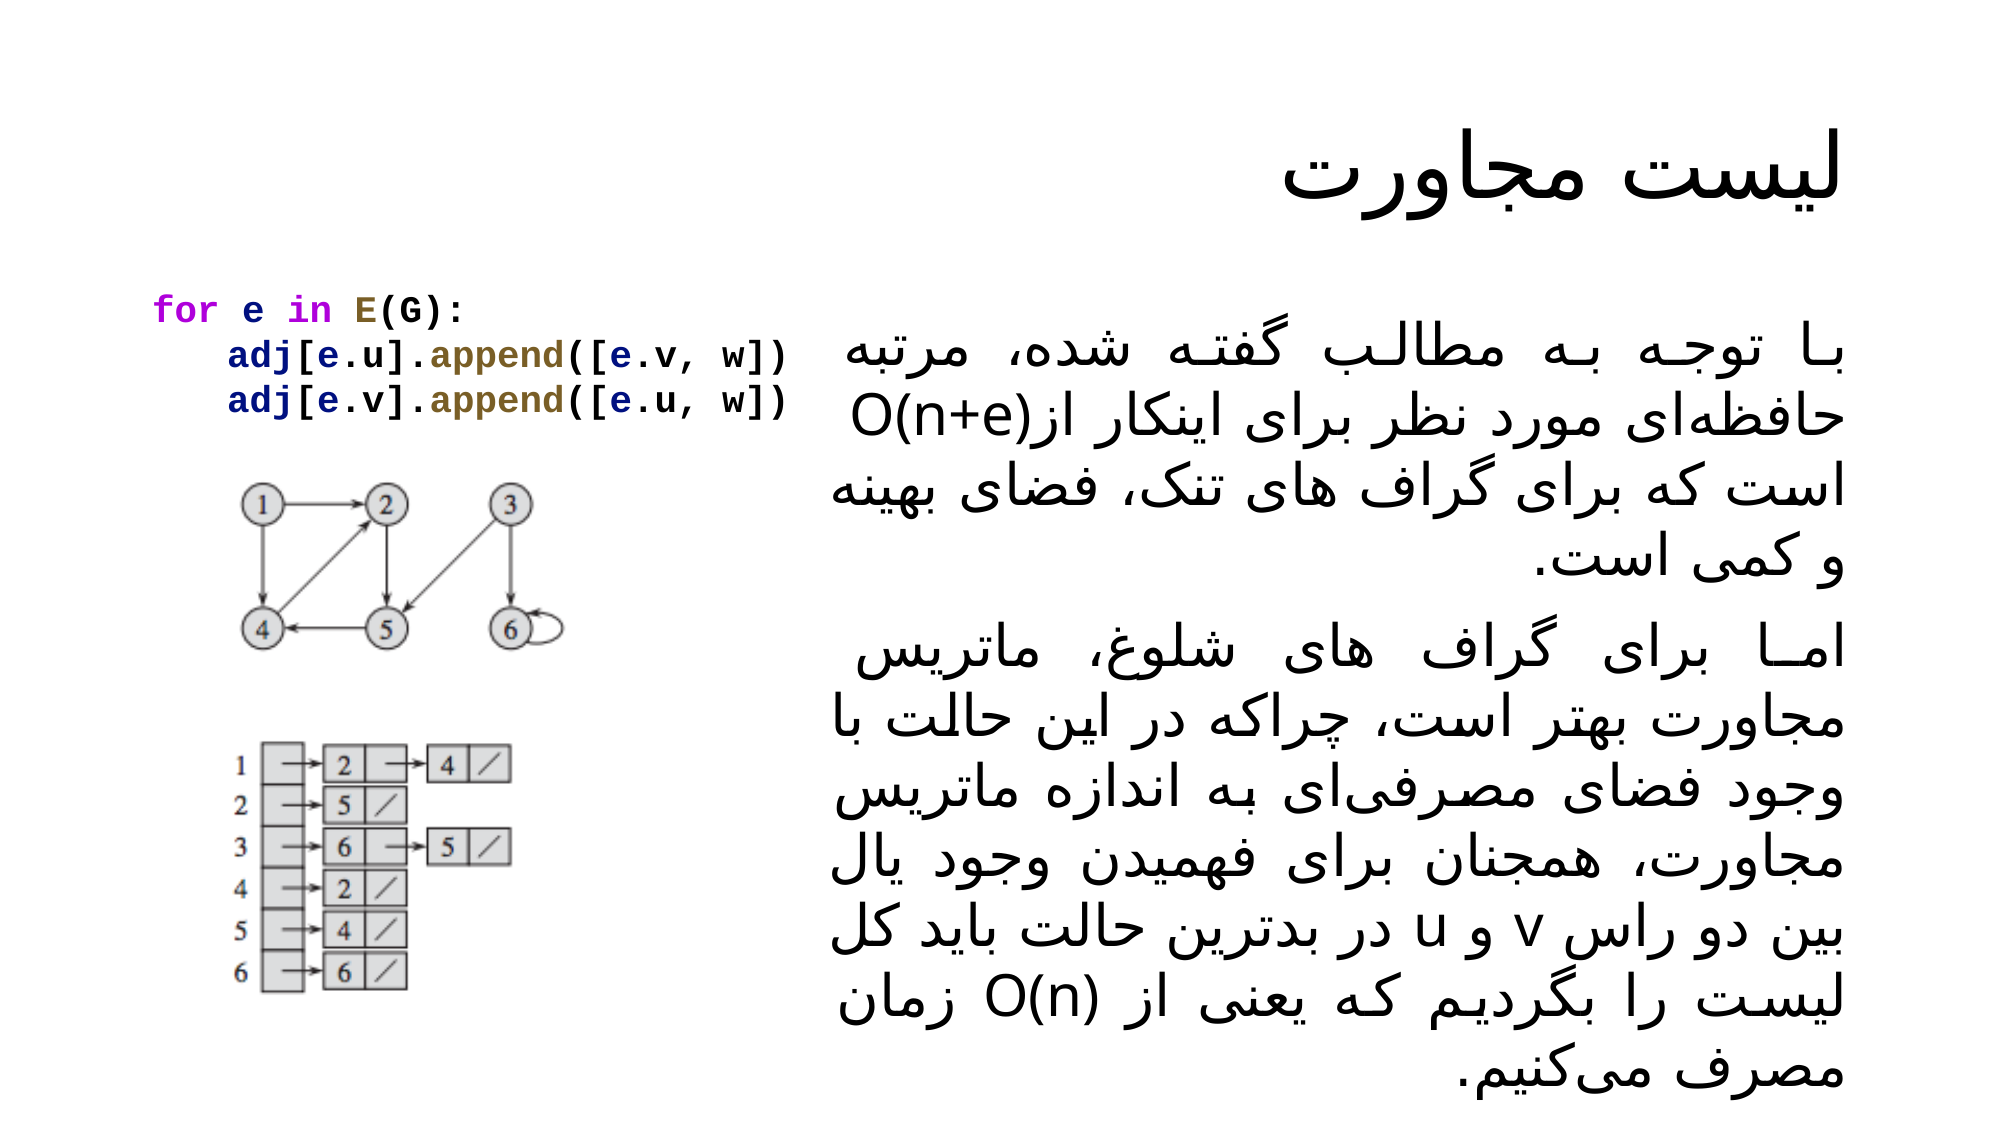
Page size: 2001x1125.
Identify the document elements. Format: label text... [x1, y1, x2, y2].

picture [230, 697, 533, 1014]
title لیست مجاورت [137, 59, 1863, 278]
text_box for e in E(G): adj[e.u].append([e.v, w]) adj[e.v].append([e.u, w]) [137, 277, 814, 427]
list با توجه به مطالب گفته شده، مرتبه حافظه‌ای مورد نظر برای اینکار ازO(n+e) است که برای گراف های تنک، فضای بهینه و کمی است. اما برای گراف های شلوغ، ماتریس مجاورت بهتر است، چراکه در این حالت با وجود فضای مصرفی‌ای به اندازه ماتریس مجاورت، همجنان برای فهمیدن وجود یال بین دو راس v و u در بدترین حالت باید کل لیست را بگردیم که یعنی از O(n) زمان مصرف می‌کنیم. [813, 299, 1863, 1014]
picture [230, 468, 593, 671]
